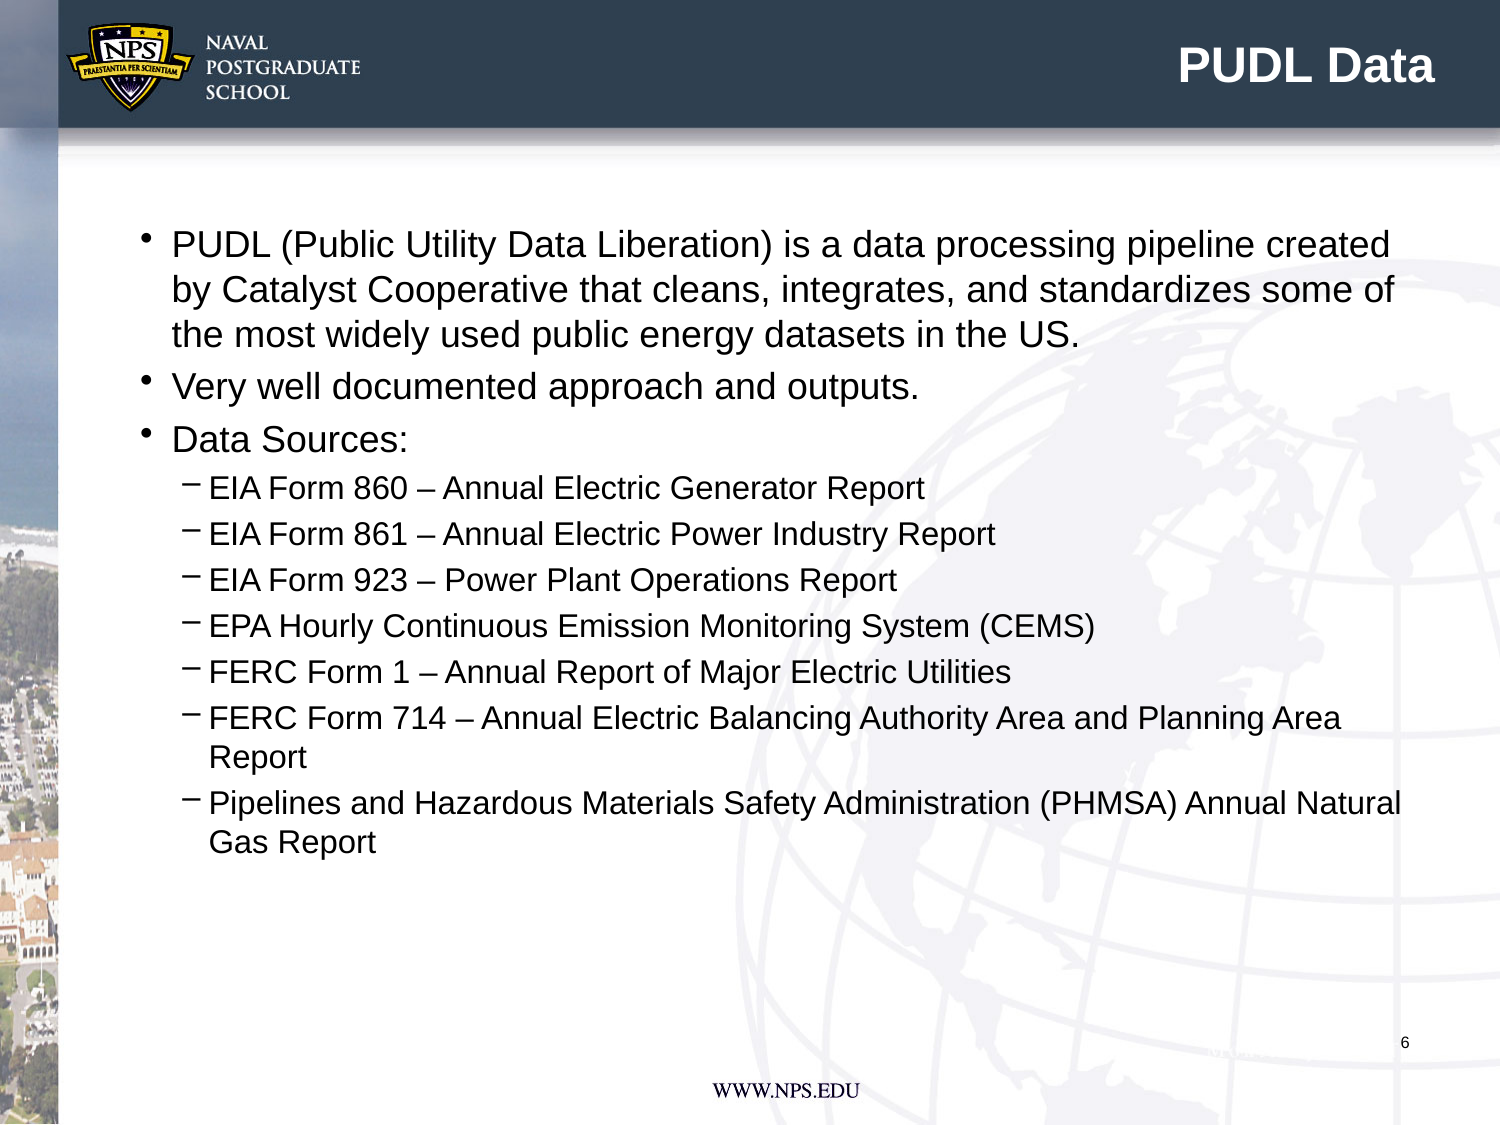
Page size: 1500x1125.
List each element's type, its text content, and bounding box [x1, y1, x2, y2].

list PUDL (Public Utility Data Liberation) is a data processing pipeline created by Catalyst Cooperative that cleans, integrates, and standardizes some of the most widely used public energy datasets in the US. Very well documented approach and outputs. Data Sources: EIA Form 860 – Annual Electric Generator Report EIA Form 861 – Annual Electric Power Industry Report EIA Form 923 – Power Plant Operations Report EPA Hourly Continuous Emission Monitoring System (CEMS) FERC Form 1 – Annual Report of Major Electric Utilities FERC Form 714 – Annual Electric Balancing Authority Area and Planning Area Report Pipelines and Hazardous Materials Safety Administration (PHMSA) Annual Natural Gas Report [125, 212, 1425, 1000]
title PUDL Data [375, 0, 1450, 125]
picture [0, 0, 1500, 1125]
slide_number 6 [1074, 1024, 1426, 1103]
